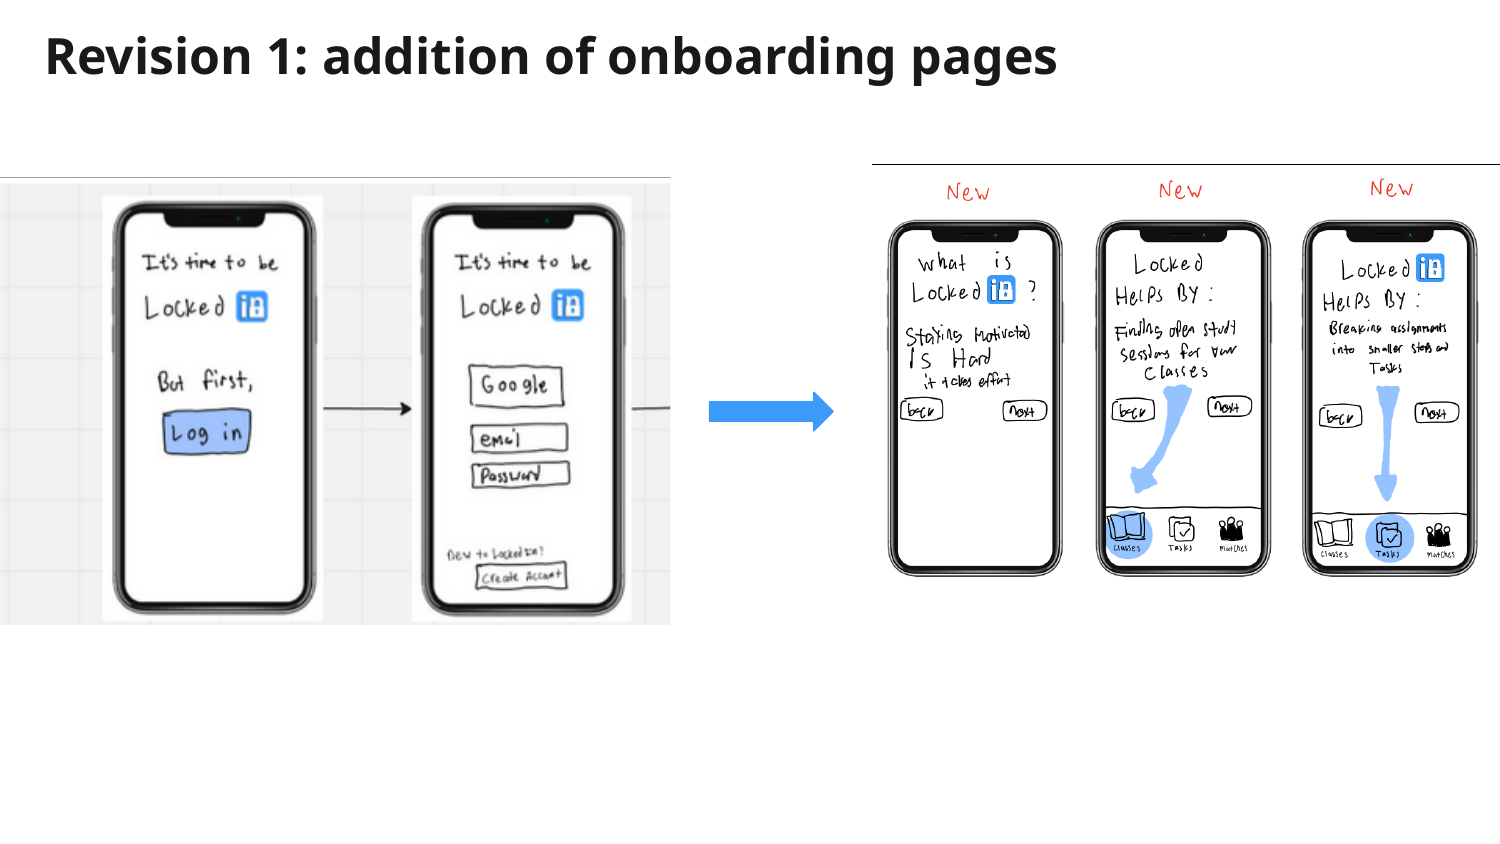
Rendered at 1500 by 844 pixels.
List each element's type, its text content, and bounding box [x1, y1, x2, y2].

title Revision 1: addition of onboarding pages [29, 9, 1209, 104]
text_box [709, 392, 833, 431]
picture [0, 176, 671, 626]
picture [871, 164, 1500, 595]
